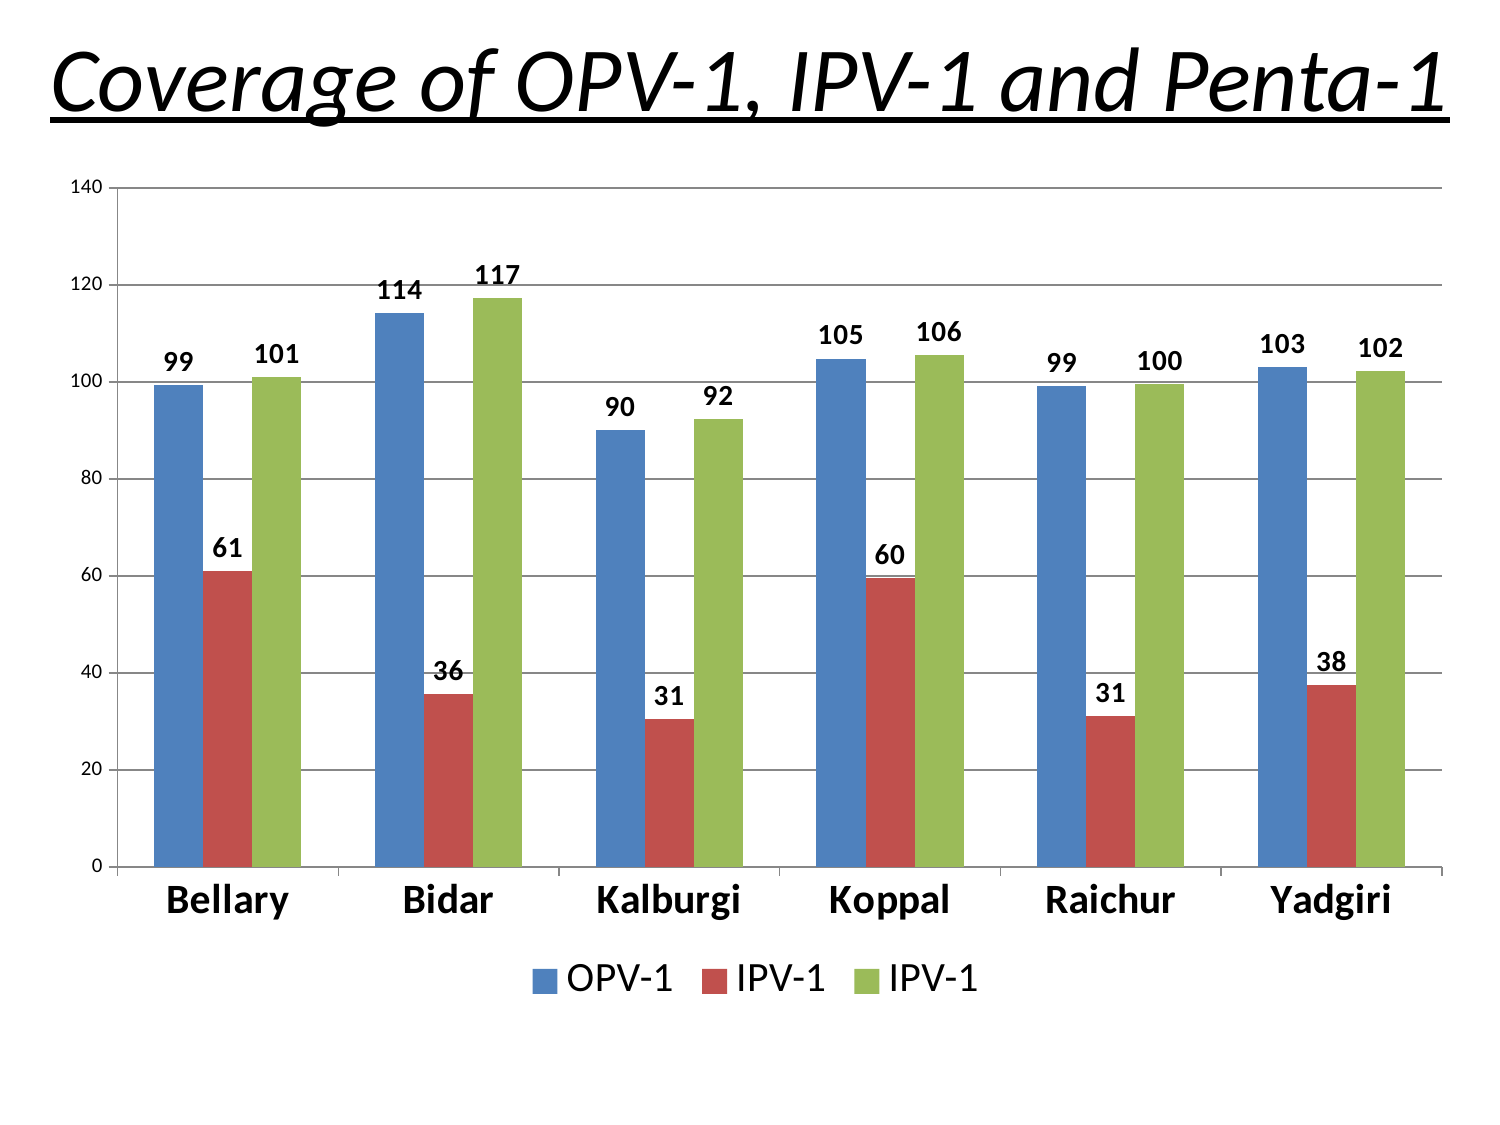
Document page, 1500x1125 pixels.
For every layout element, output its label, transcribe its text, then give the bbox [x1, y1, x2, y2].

title Coverage of OPV-1, IPV-1 and Penta-1 [0, 0, 1500, 149]
chart [41, 160, 1471, 1012]
